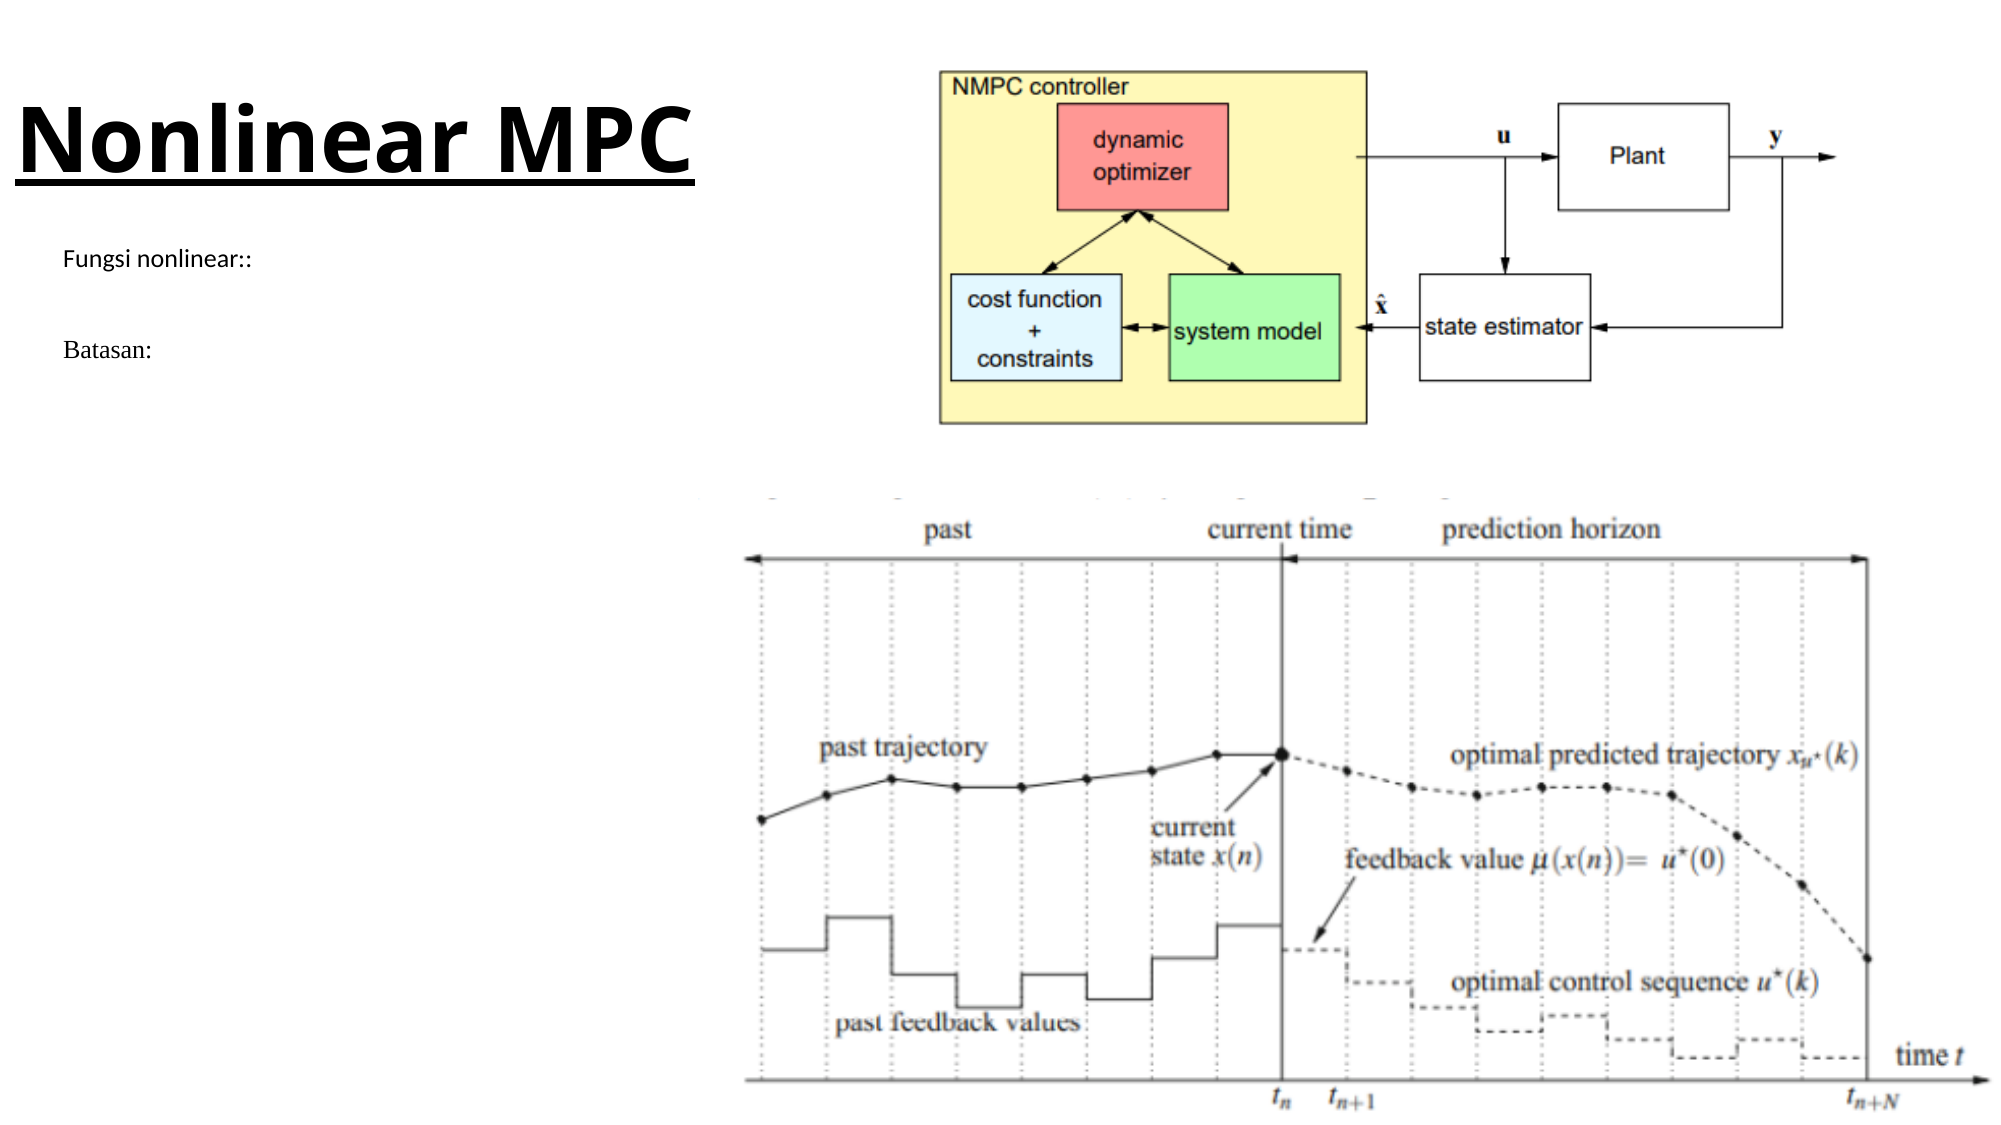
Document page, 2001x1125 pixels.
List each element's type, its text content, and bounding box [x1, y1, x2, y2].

picture [698, 498, 2000, 1125]
picture [912, 45, 1843, 438]
title Nonlinear MPC [0, 75, 912, 203]
